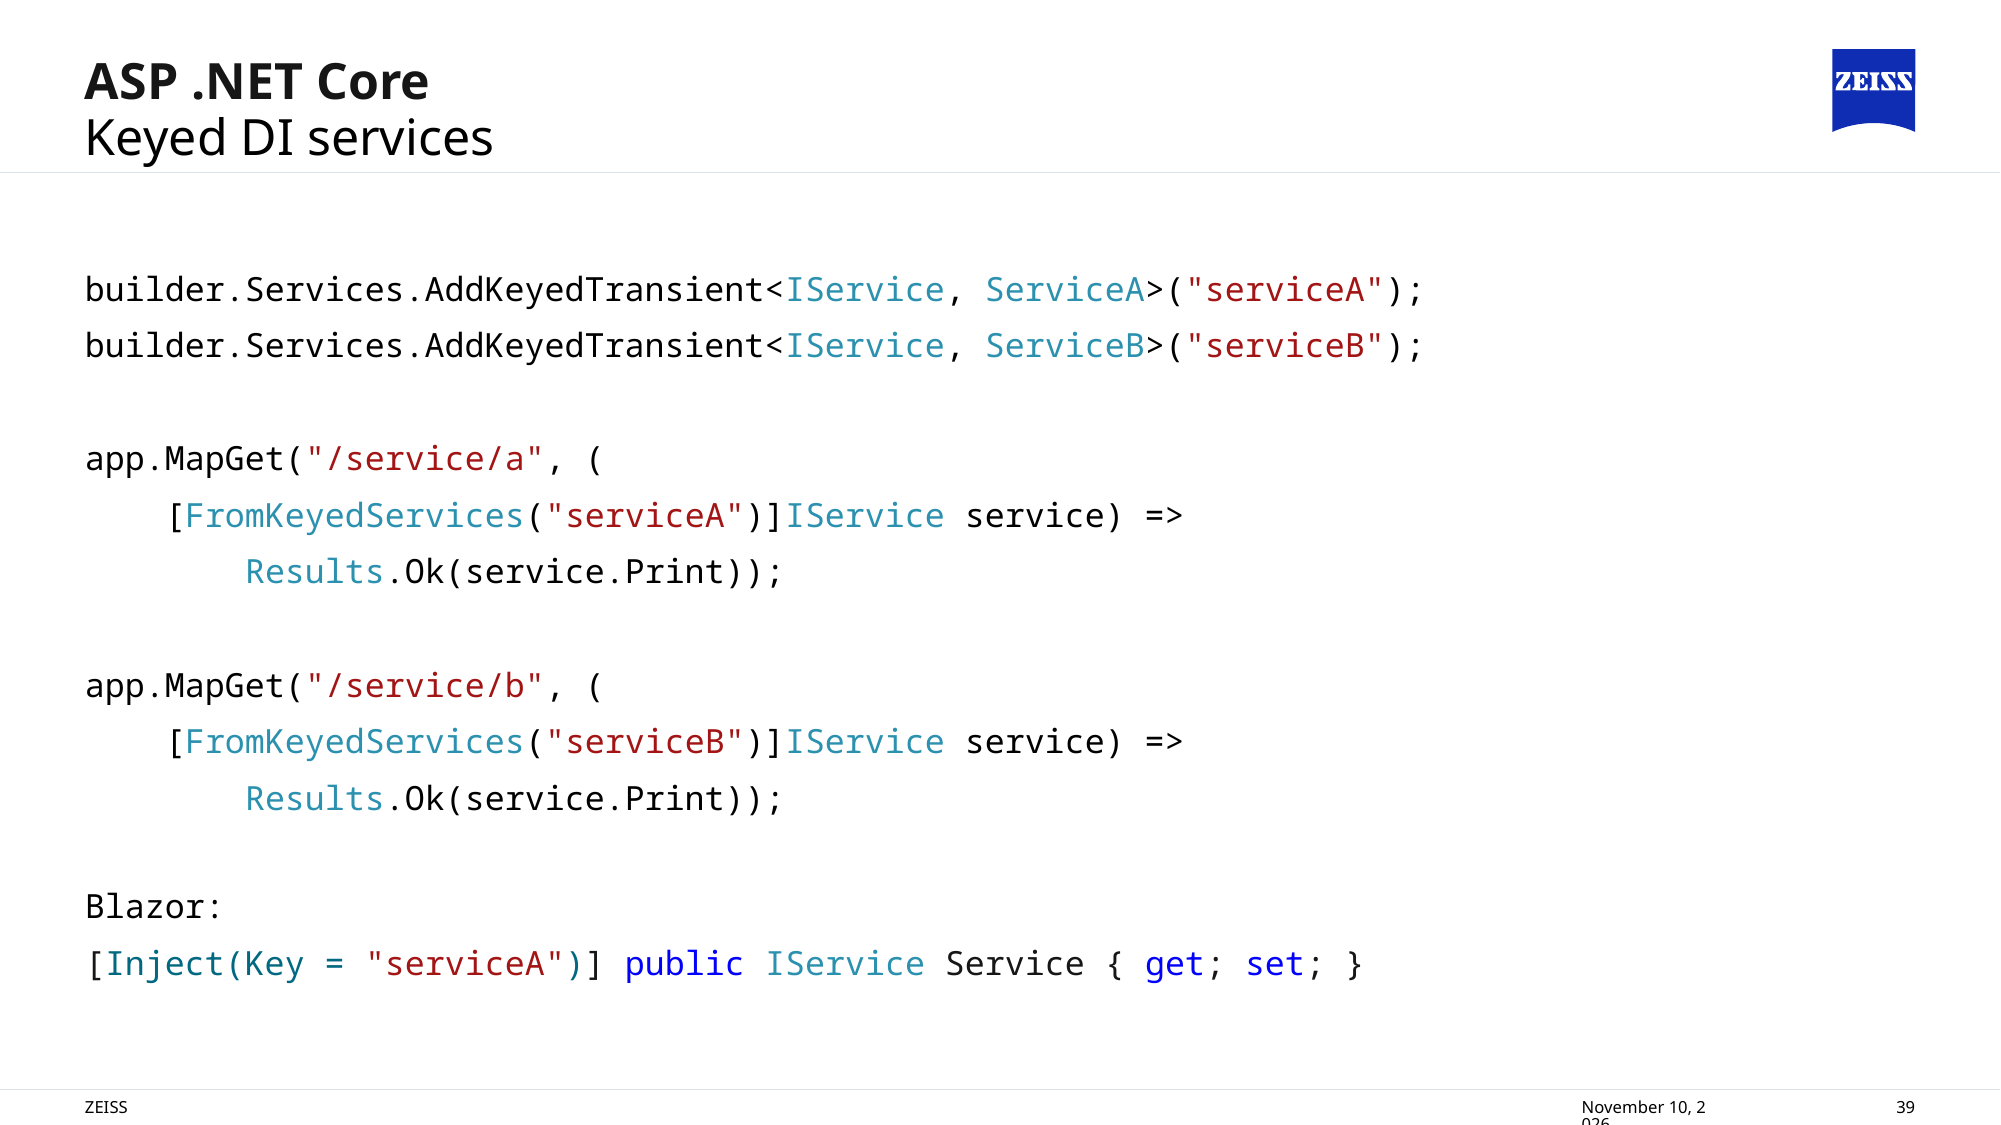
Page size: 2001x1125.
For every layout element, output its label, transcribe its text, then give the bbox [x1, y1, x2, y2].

footer ZEISS [85, 1097, 724, 1118]
list builder.Services.AddKeyedTransient<IService, ServiceA>("serviceA"); builder.Services.AddKeyedTransient<IService, ServiceB>("serviceB"); app.MapGet("/service/a", ( [FromKeyedServices("serviceA")]IService service) => Results.Ok(service.Print)); app.MapGet("/service/b", ( [FromKeyedServices("serviceB")]IService service) => Results.Ok(service.Print)); Blazor: [Inject(Key = "serviceA")] public IService Service { get; set; } [85, 267, 1916, 1000]
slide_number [1581, 1097, 1710, 1118]
slide_number 39 [1885, 1097, 1916, 1118]
title ASP .NET Core [85, 49, 1683, 105]
list Keyed DI services [85, 105, 1683, 167]
